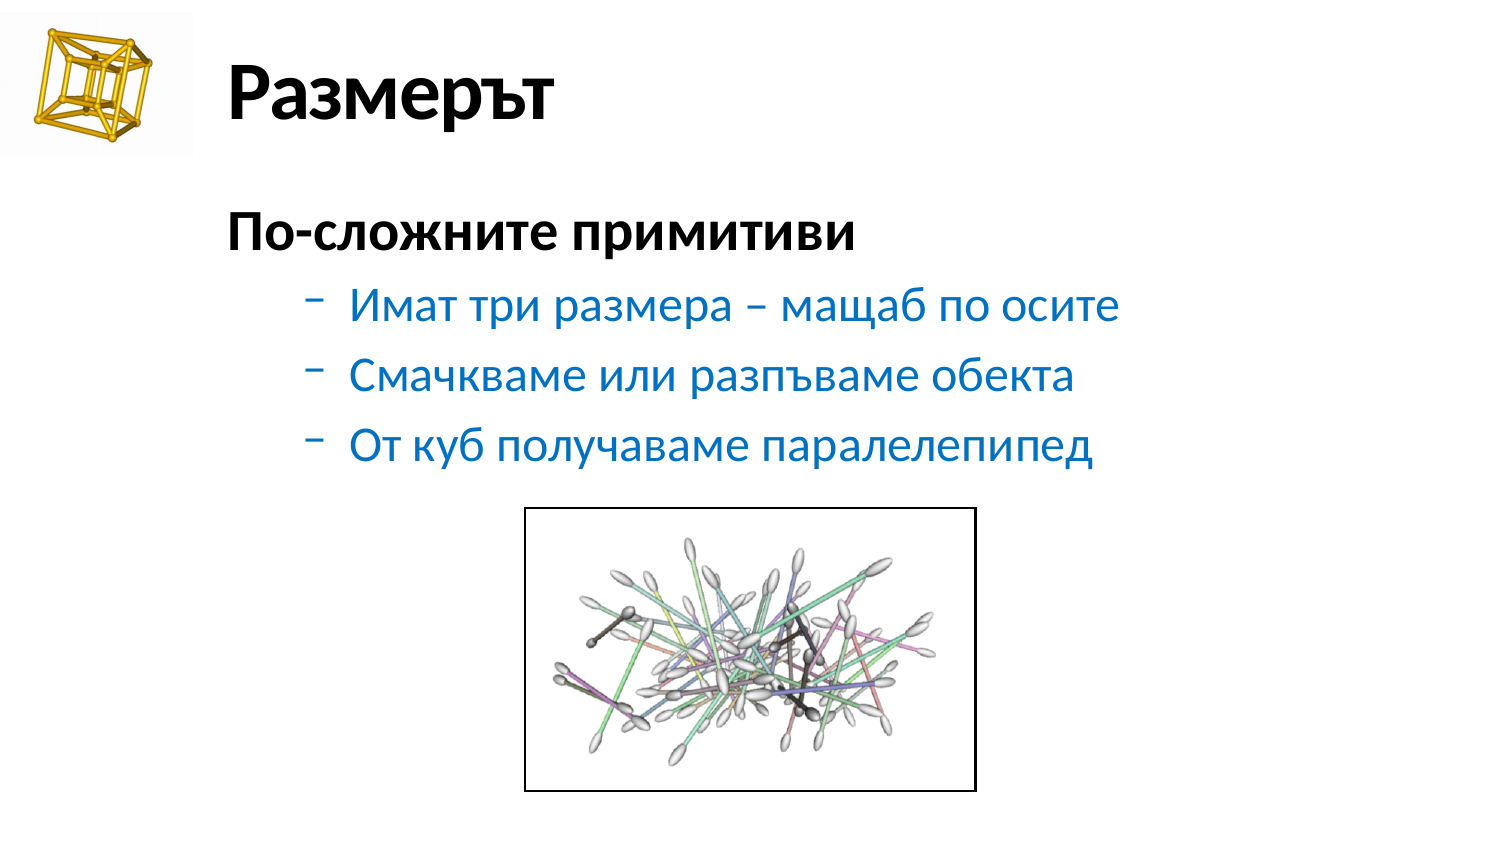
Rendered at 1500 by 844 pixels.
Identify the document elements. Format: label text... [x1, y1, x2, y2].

list По-сложните примитиви Имат три размера – мащаб по осите Смачкваме или разпъваме обекта От куб получаваме паралелепипед [212, 184, 1500, 797]
picture [525, 509, 975, 790]
title Размерът [212, 21, 1500, 150]
picture [0, 12, 193, 156]
